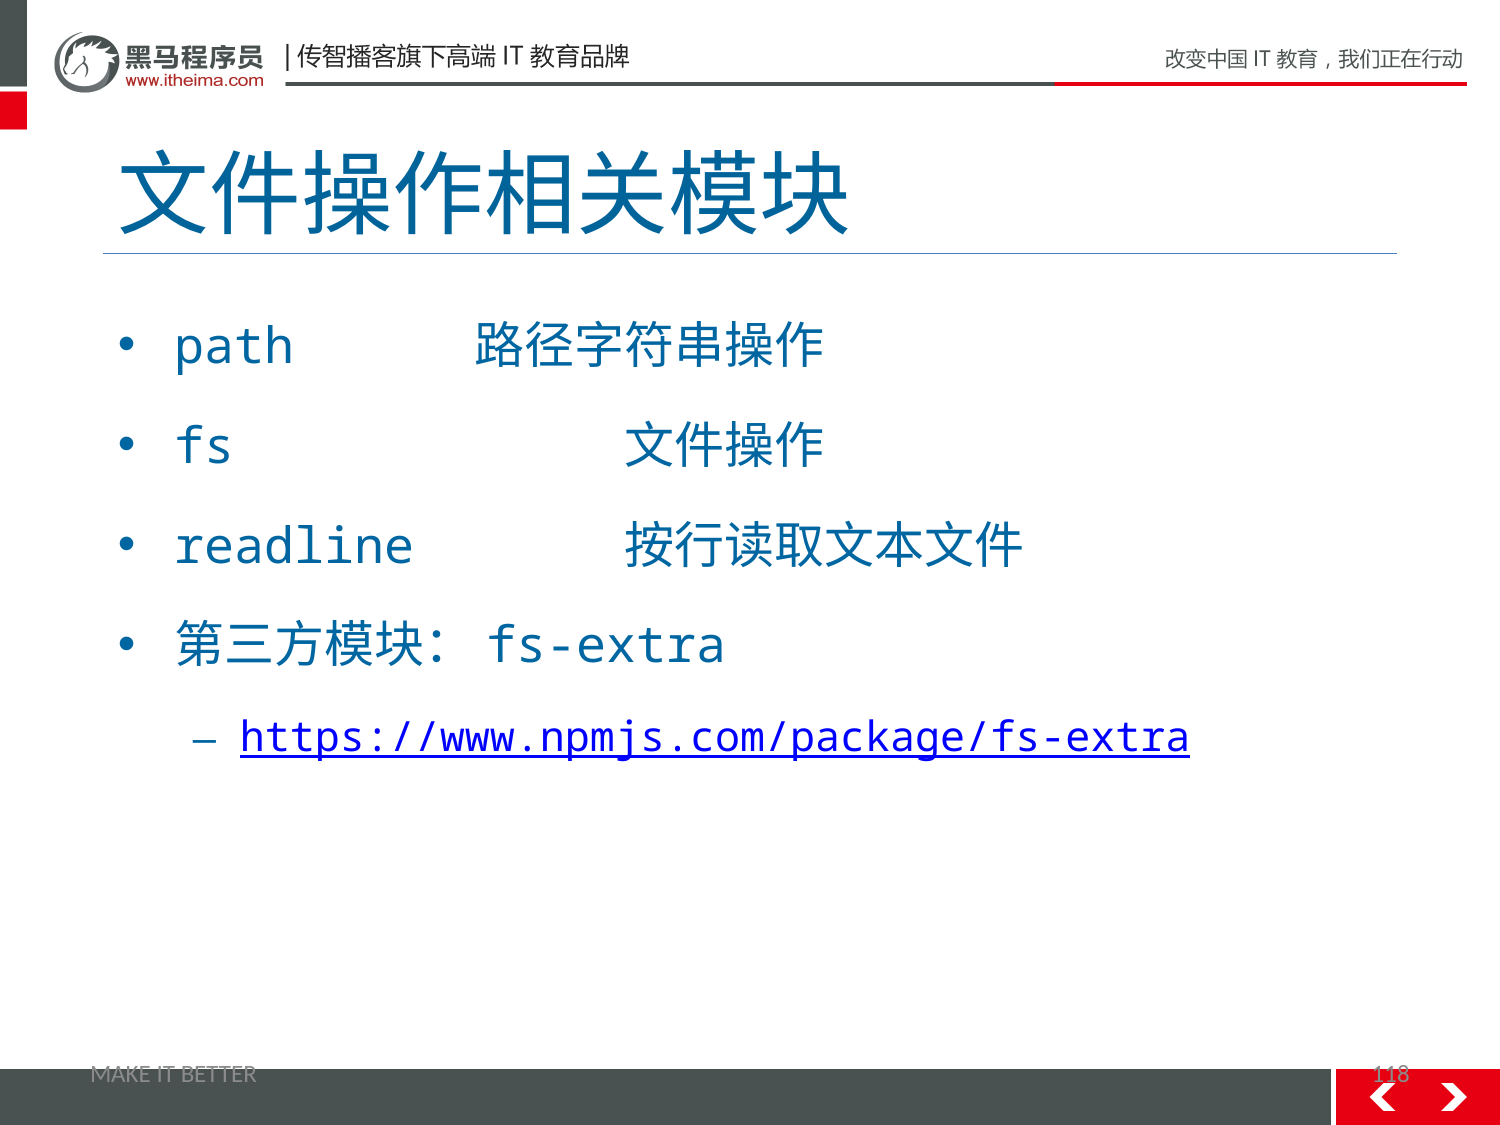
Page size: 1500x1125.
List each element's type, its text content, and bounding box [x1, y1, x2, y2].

slide_number 118 [1074, 1042, 1425, 1103]
list path 路径字符串操作 fs 文件操作 readline 按行读取文本文件 第三方模块：fs-extra https://www.npmjs.com/package/fs-extra [103, 275, 1397, 1040]
slide_number MAKE IT BETTER [75, 1042, 425, 1103]
picture [0, 0, 1500, 1125]
title 文件操作相关模块 [103, 95, 1397, 254]
